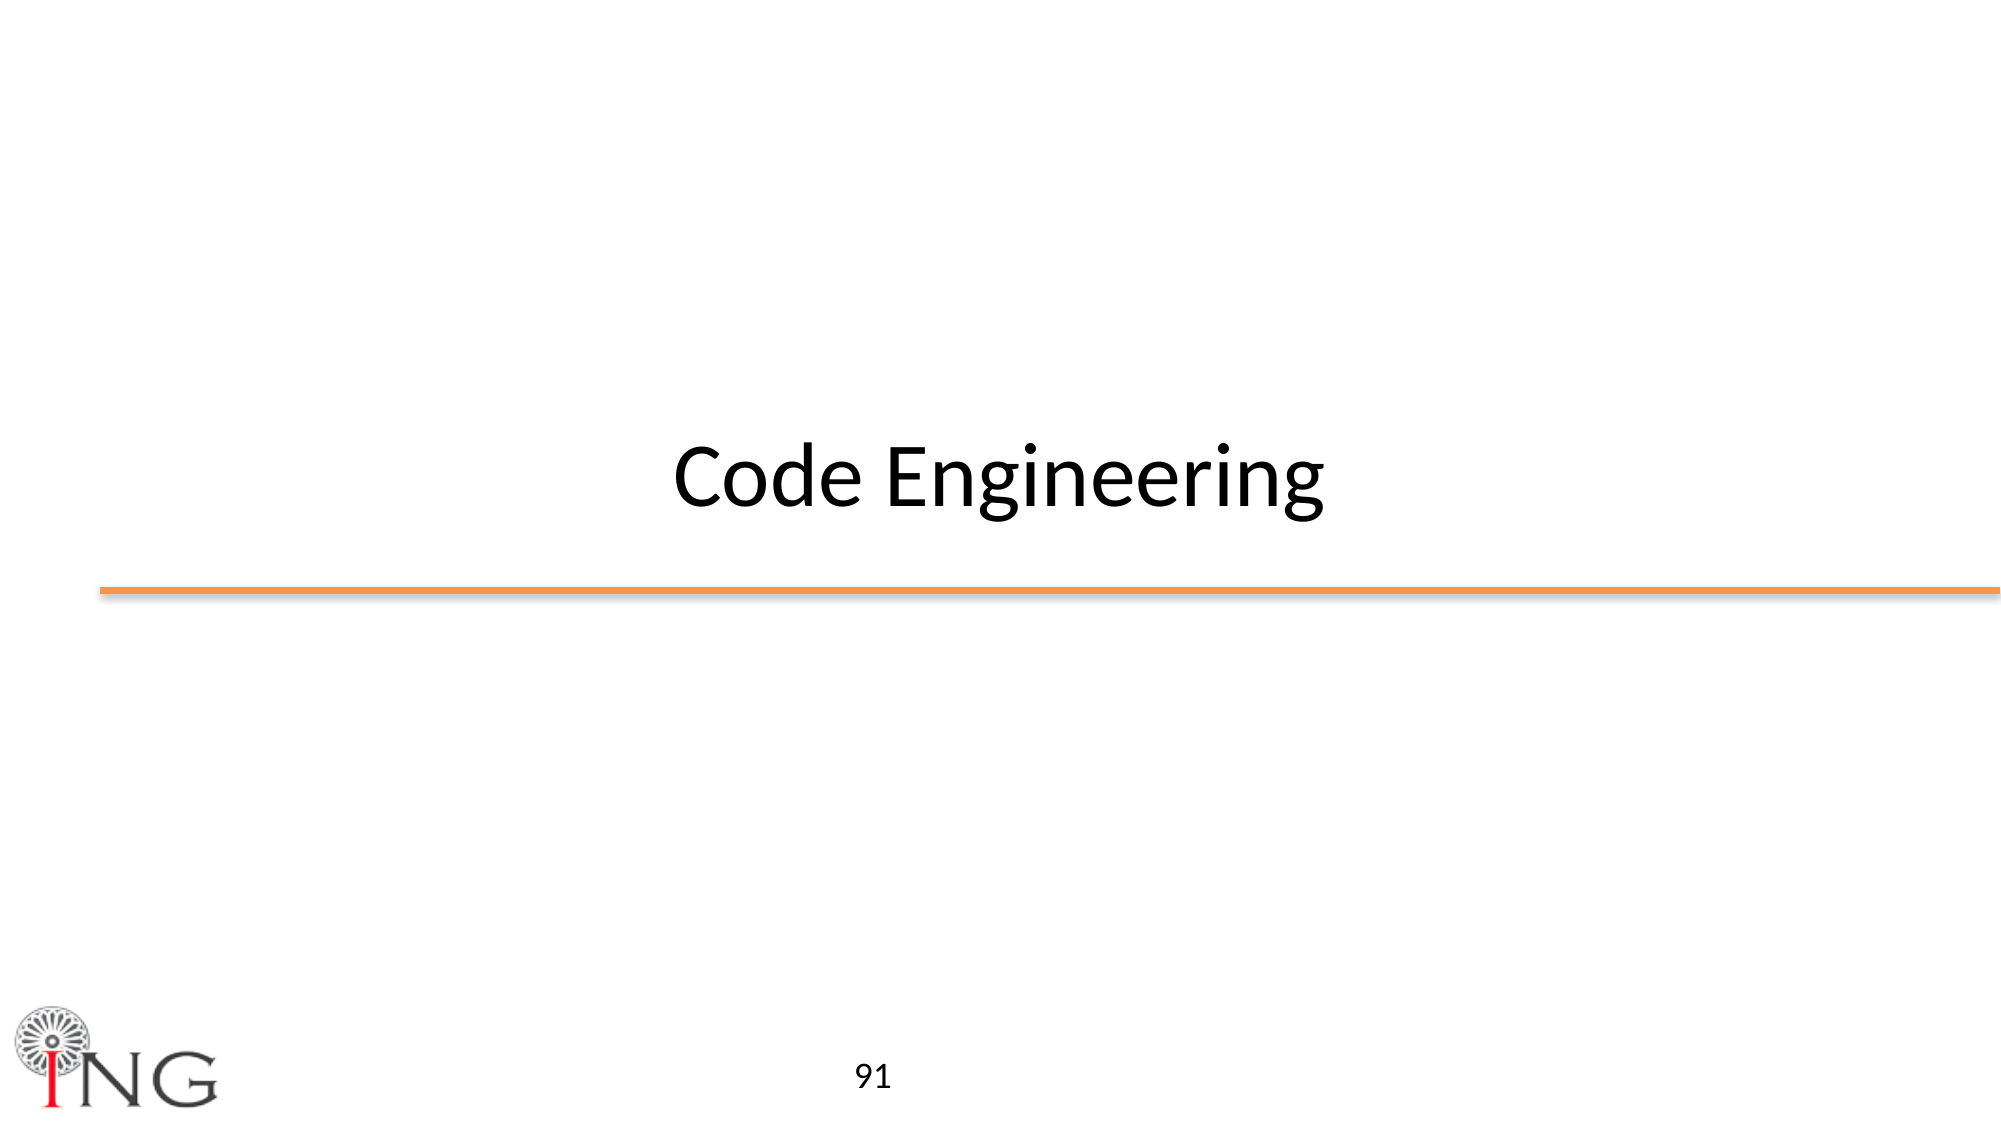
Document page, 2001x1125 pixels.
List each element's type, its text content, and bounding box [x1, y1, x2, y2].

slide_number 91 [839, 1043, 1900, 1104]
title Code Engineering [150, 349, 1850, 591]
picture [0, 987, 244, 1125]
